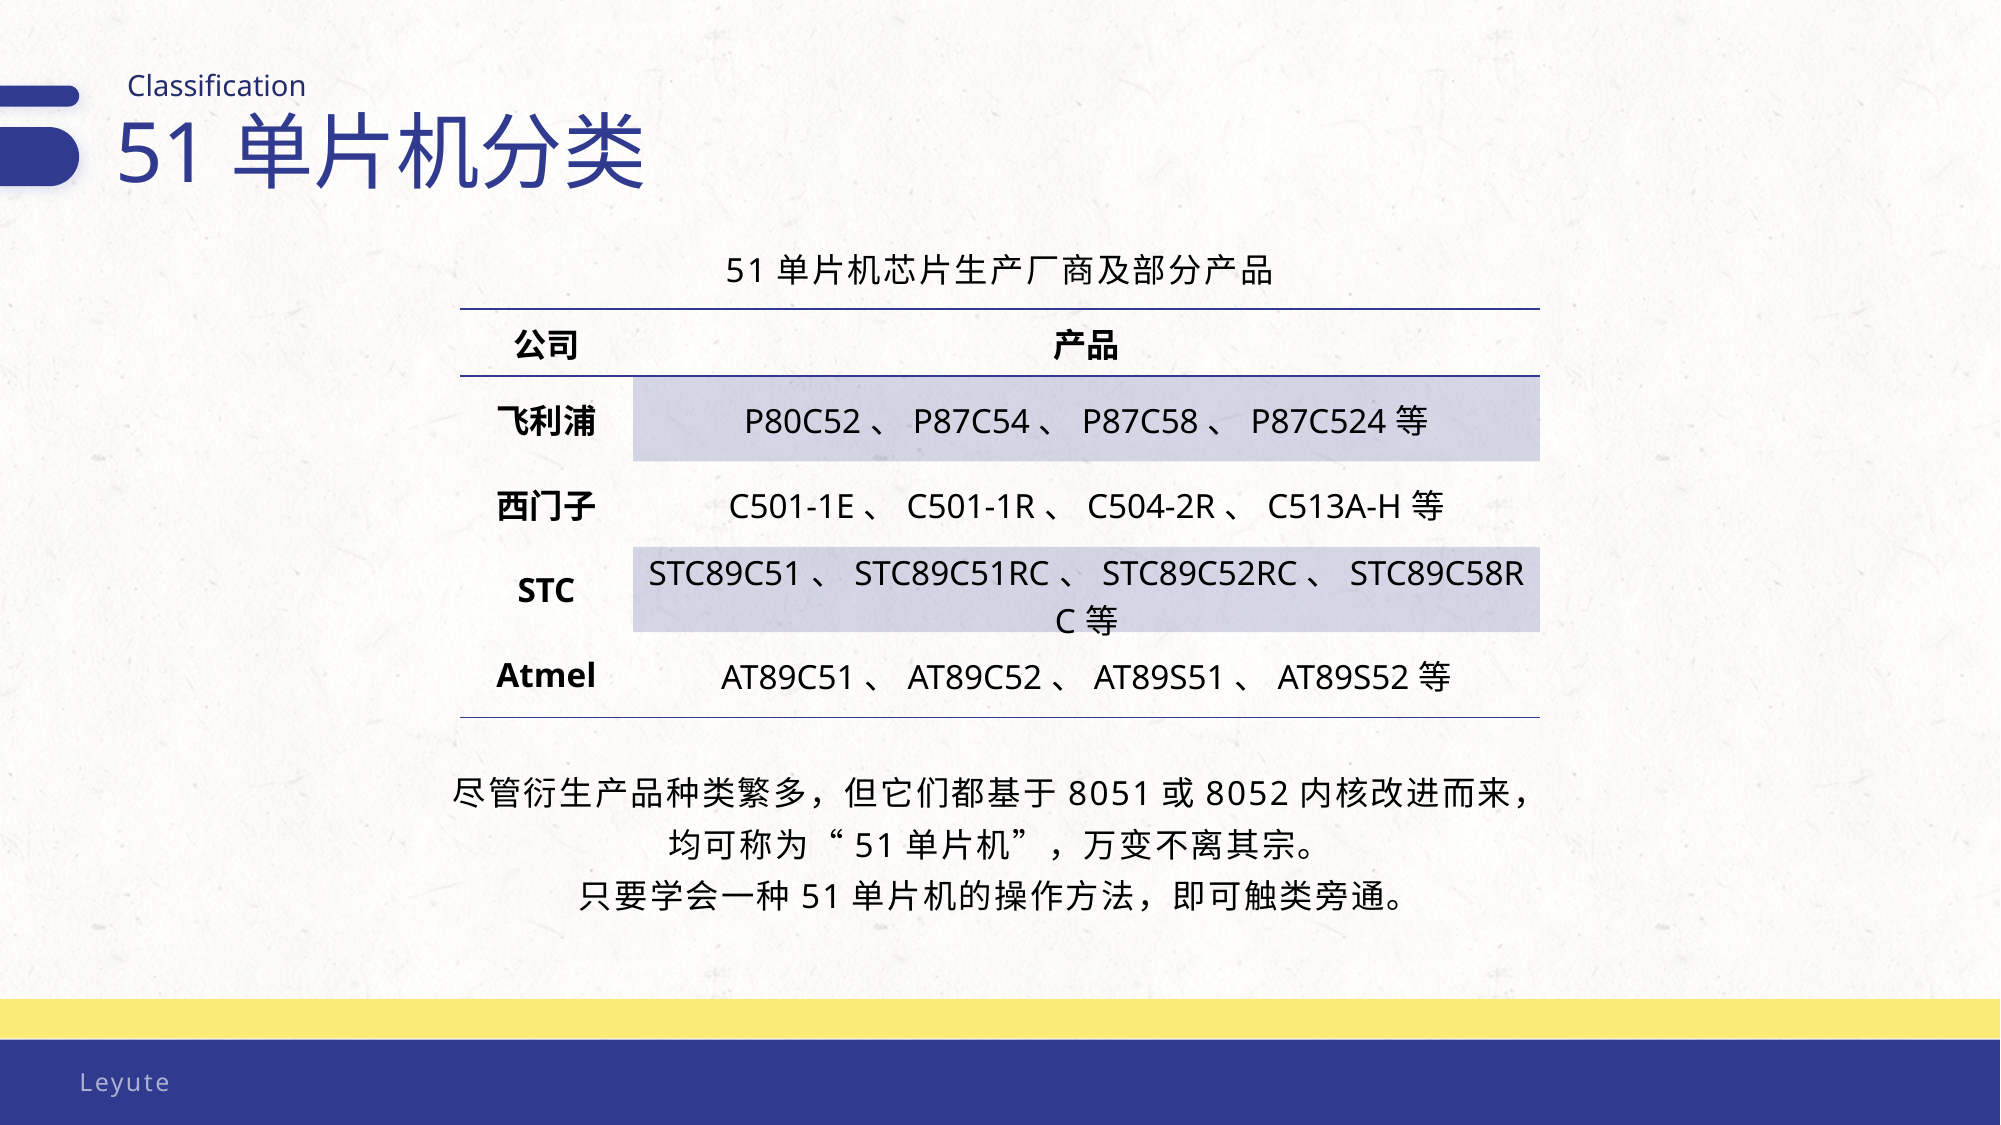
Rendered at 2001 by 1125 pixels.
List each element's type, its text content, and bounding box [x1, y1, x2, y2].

table_cell P80C52、P87C54、P87C58、P87C524等 [633, 377, 1540, 461]
table_cell 西门子 [460, 461, 633, 547]
table_cell 飞利浦 [460, 377, 633, 461]
text_box 尽管衍生产品种类繁多，但它们都基于8051或8052内核改进而来， 均可称为“51单片机”，万变不离其宗。 只要学会一种51单片机的操作方法，即可触类旁通。 [325, 752, 1675, 923]
picture [0, 0, 2001, 1125]
text_box 51单片机芯片生产厂商及部分产品 [682, 221, 1318, 297]
table_cell STC89C51、STC89C51RC、STC89C52RC、STC89C58RC等 [633, 547, 1540, 632]
table_cell AT89C51、AT89C52、AT89S51、AT89S52等 [633, 632, 1540, 717]
table_header 产品 [633, 310, 1540, 375]
table_header 公司 [460, 310, 633, 375]
table_cell Atmel [460, 632, 633, 717]
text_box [109, 59, 653, 208]
table_cell STC [460, 547, 633, 632]
table_cell C501-1E、C501-1R、C504-2R、C513A-H等 [633, 461, 1540, 547]
